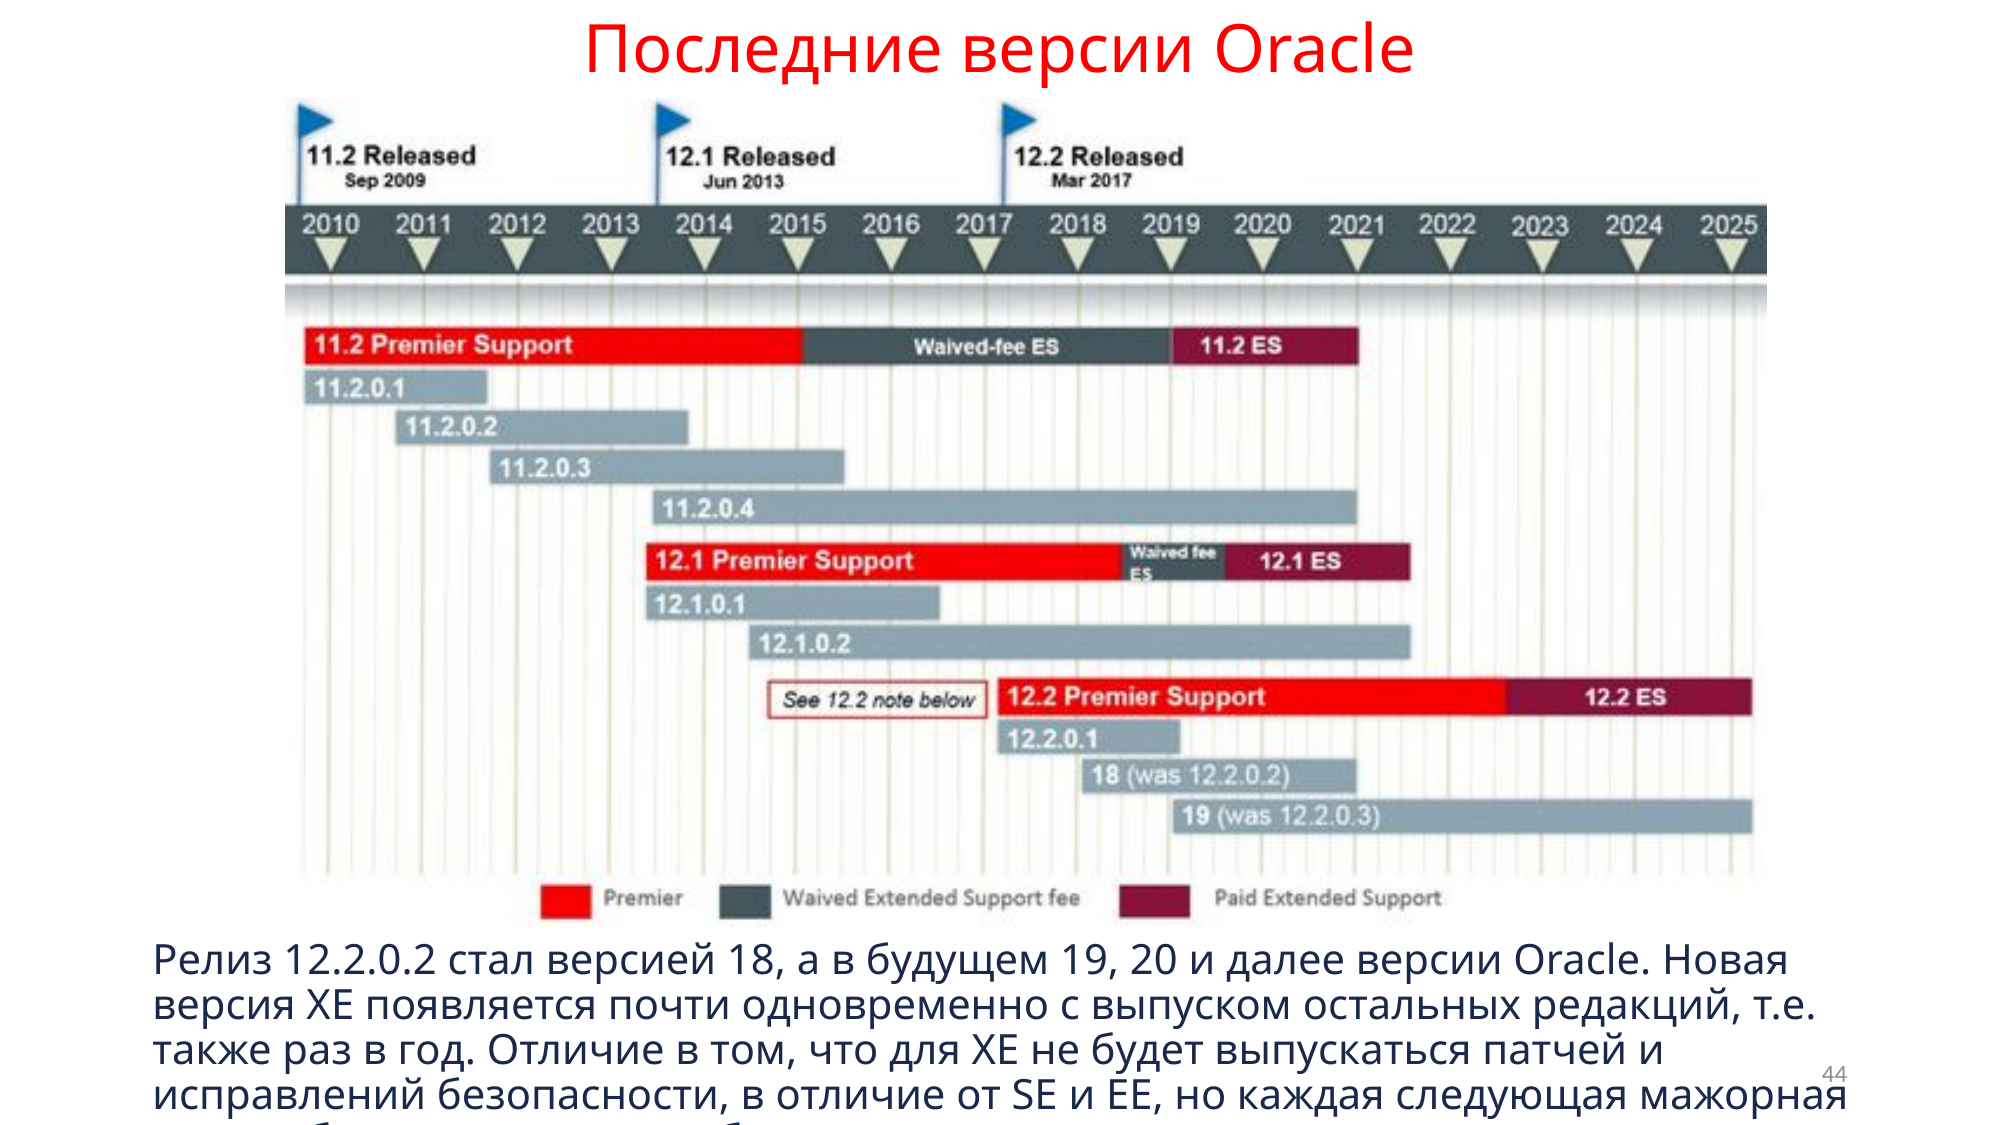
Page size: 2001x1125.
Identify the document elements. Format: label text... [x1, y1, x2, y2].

list Релиз 12.2.0.2 стал версией 18, а в будущем 19, 20 и далее версии Oracle. Новая версия XE появляется почти одновременно с выпуском остальных редакций, т.е. также раз в год. Отличие в том, что для XE не будет выпускаться патчей и исправлений безопасности, в отличие от SE и EE, но каждая следующая мажорная версия будет включать в себя все исправления и изменения. [137, 931, 1914, 1122]
picture [285, 98, 1767, 927]
title Последние версии Oracle [137, 3, 1863, 99]
slide_number 44 [1412, 1042, 1863, 1103]
